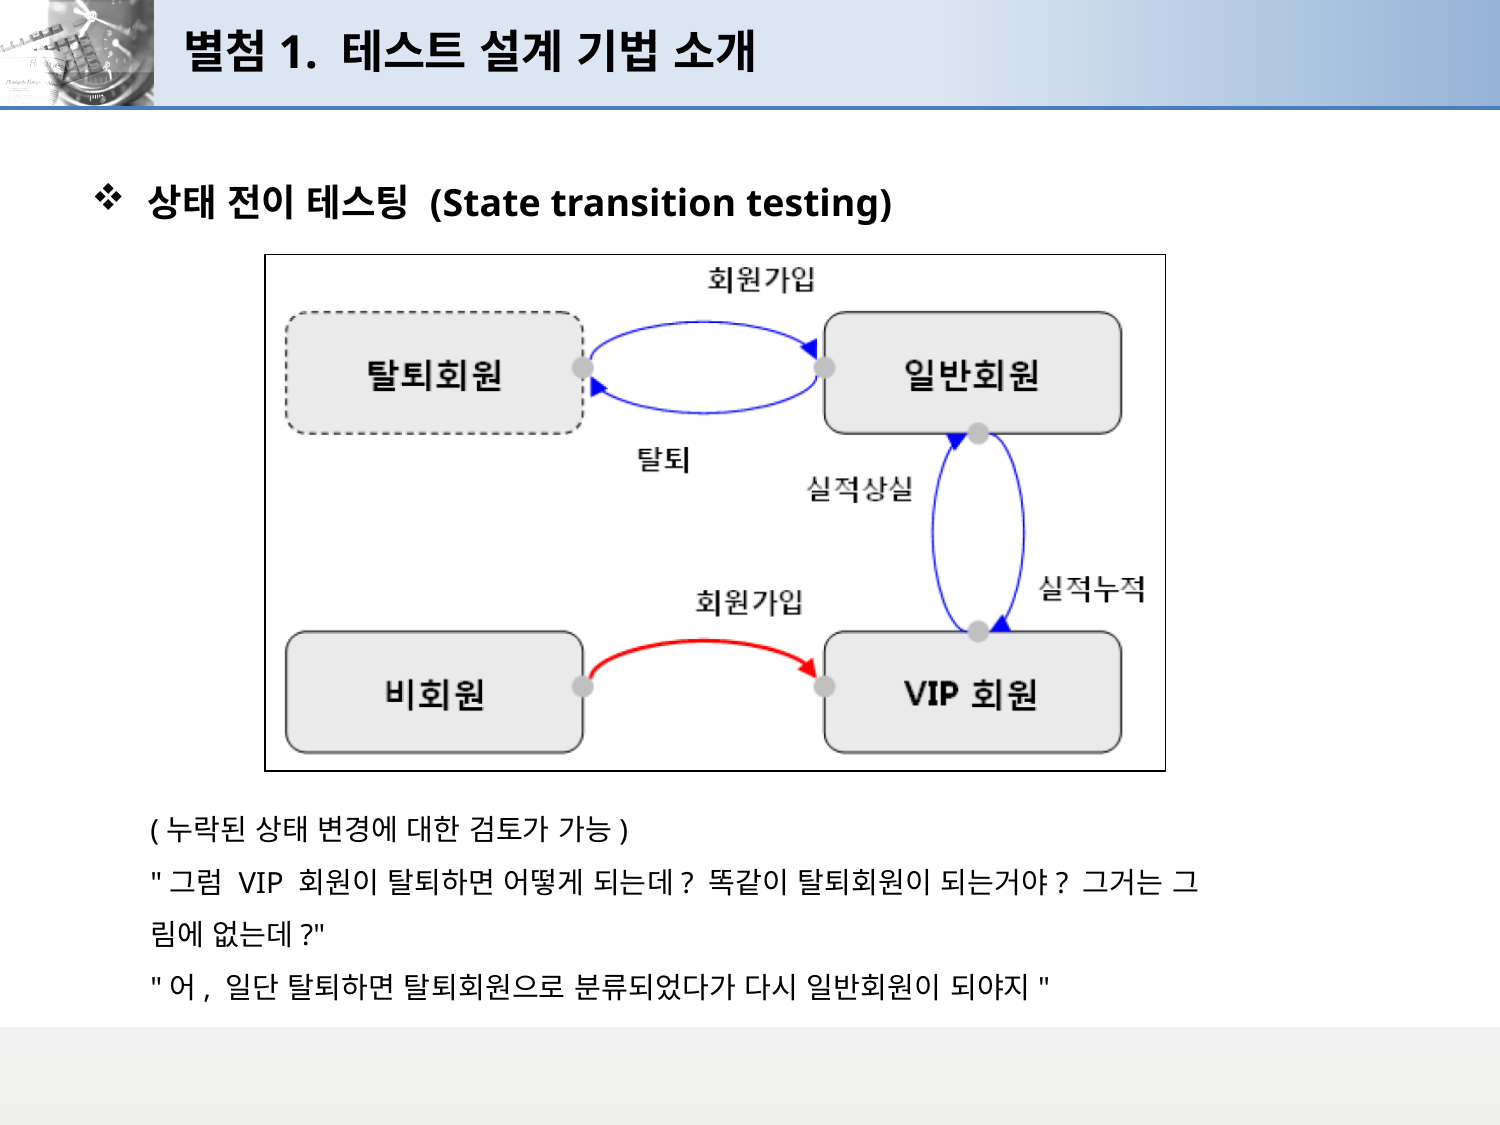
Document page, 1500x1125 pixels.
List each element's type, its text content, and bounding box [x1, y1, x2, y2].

list 상태 전이 테스팅 (State transition testing) [76, 149, 1459, 1012]
picture [265, 255, 1166, 771]
text_box (누락된 상태 변경에 대한 검토가 가능) "그럼 VIP 회원이 탈퇴하면 어떻게 되는데? 똑같이 탈퇴회원이 되는거야? 그거는 그 림에 없는데?" "어, 일단 탈퇴하면 탈퇴회원으로 분류되었다가 다시 일반회원이 되야지" [135, 786, 1282, 1012]
picture [0, 0, 154, 106]
title 별첨1. 테스트 설계 기법 소개 [169, 7, 1055, 94]
